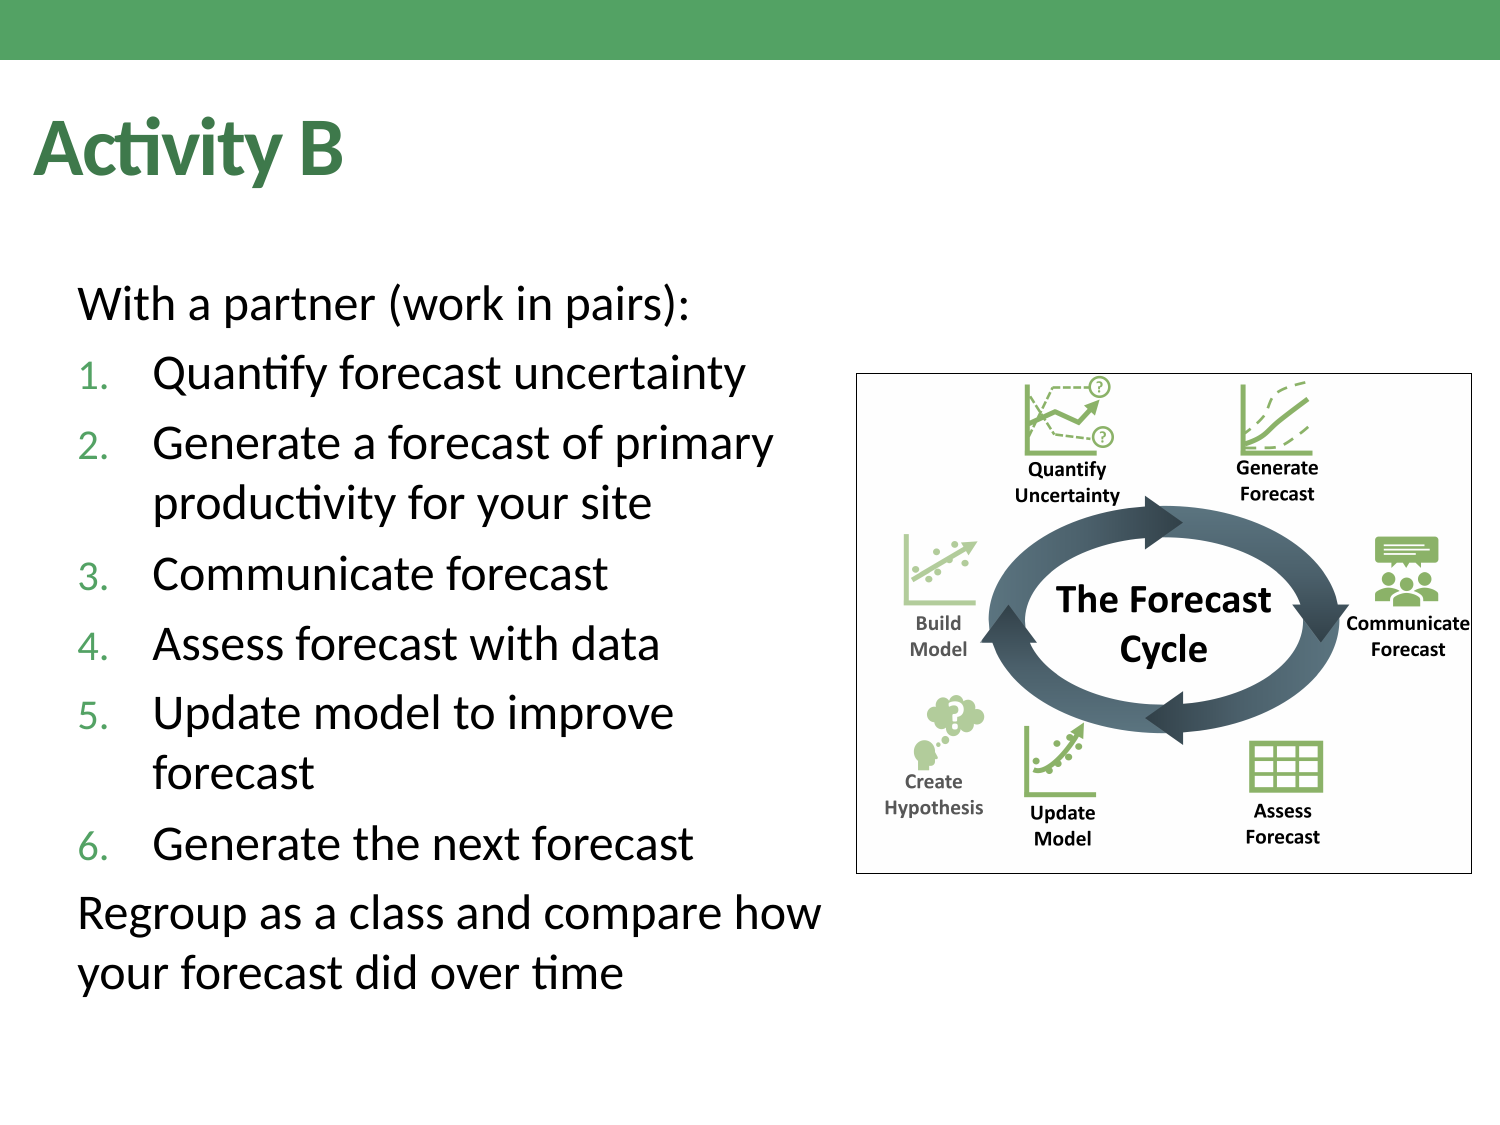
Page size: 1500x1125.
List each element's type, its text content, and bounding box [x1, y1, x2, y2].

title Activity B [0, 60, 1350, 224]
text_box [855, 373, 1473, 874]
list With a partner (work in pairs): Quantify forecast uncertainty Generate a forecast of primary productivity for your site Communicate forecast Assess forecast with data Update model to improve forecast Generate the next forecast Regroup as a class and compare how your forecast did over time [62, 262, 860, 1063]
